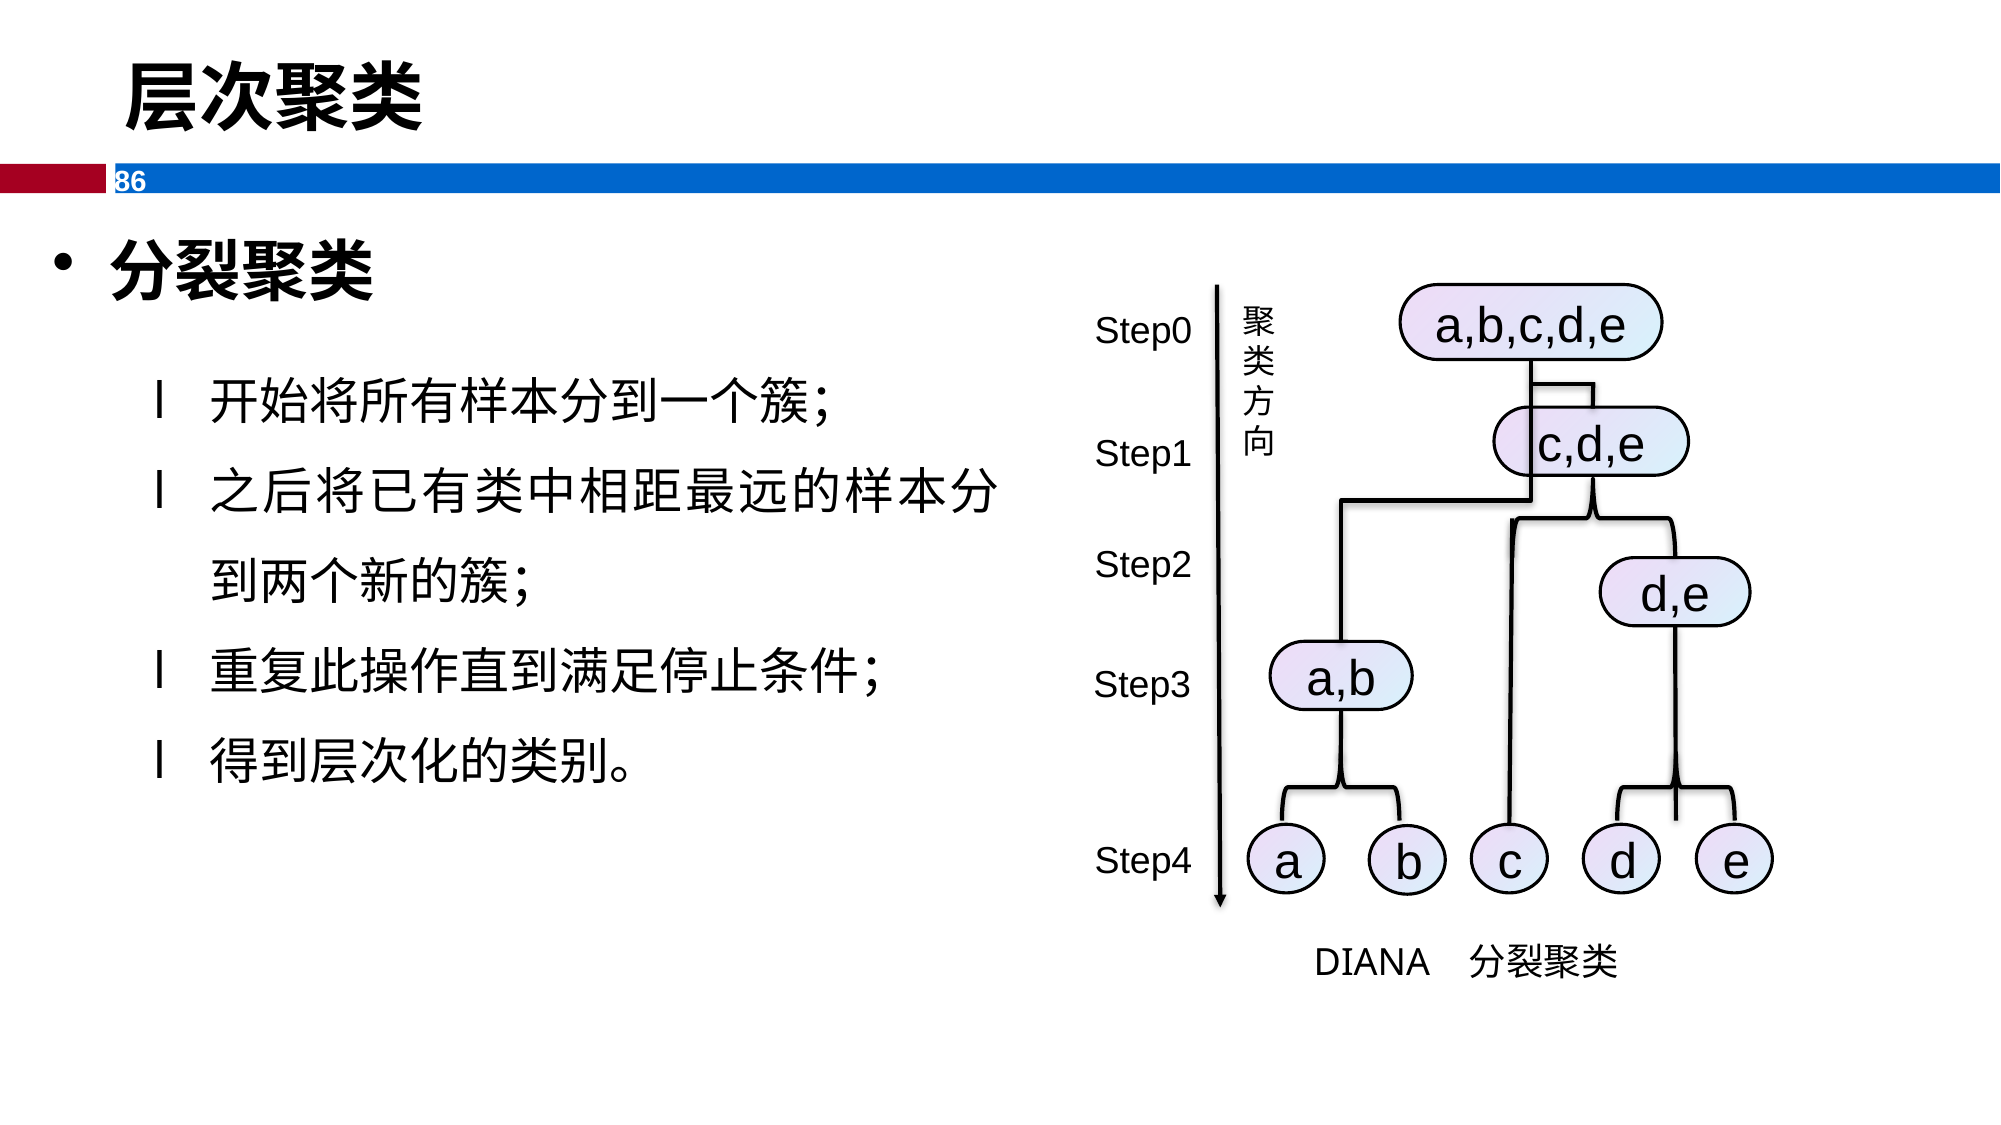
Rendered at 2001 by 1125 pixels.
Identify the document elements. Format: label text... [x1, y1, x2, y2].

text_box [1509, 604, 1513, 825]
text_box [1294, 405, 1578, 596]
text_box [1216, 284, 1221, 908]
title 层次聚类 [109, 38, 2000, 150]
text_box DIANA 分裂聚类 [1298, 965, 1827, 991]
text_box 分裂聚类 [37, 221, 1838, 965]
